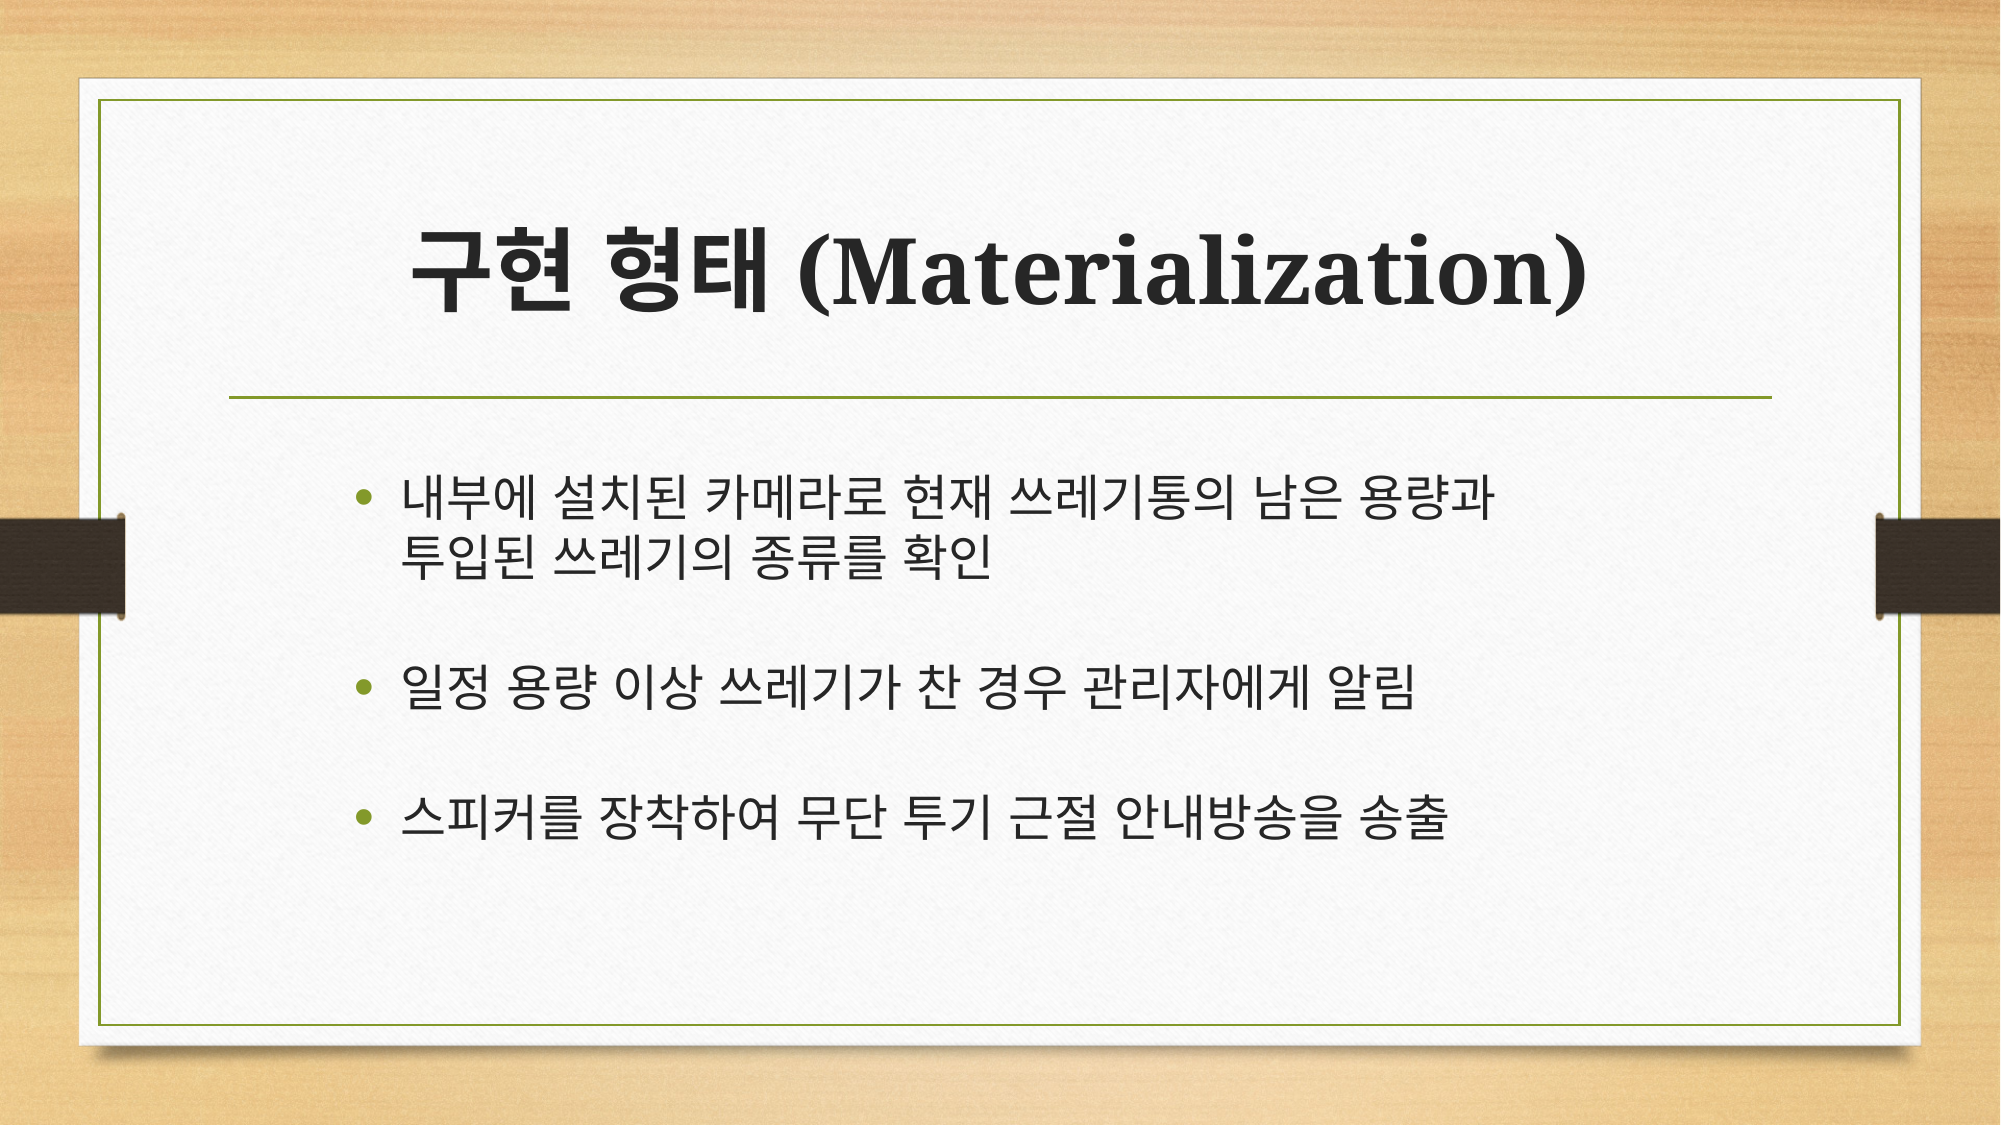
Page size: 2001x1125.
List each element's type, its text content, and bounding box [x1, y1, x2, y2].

title 구현 형태(Materialization) [212, 161, 1788, 375]
picture [0, 0, 2001, 1125]
list 내부에 설치된 카메라로 현재 쓰레기통의 남은 용량과 투입된 쓰레기의 종류를 확인 일정 용량 이상 쓰레기가 찬 경우 관리자에게 알림 스피커를 장착하여 무단 투기 근절 안내방송을 송출 [339, 299, 1661, 1014]
